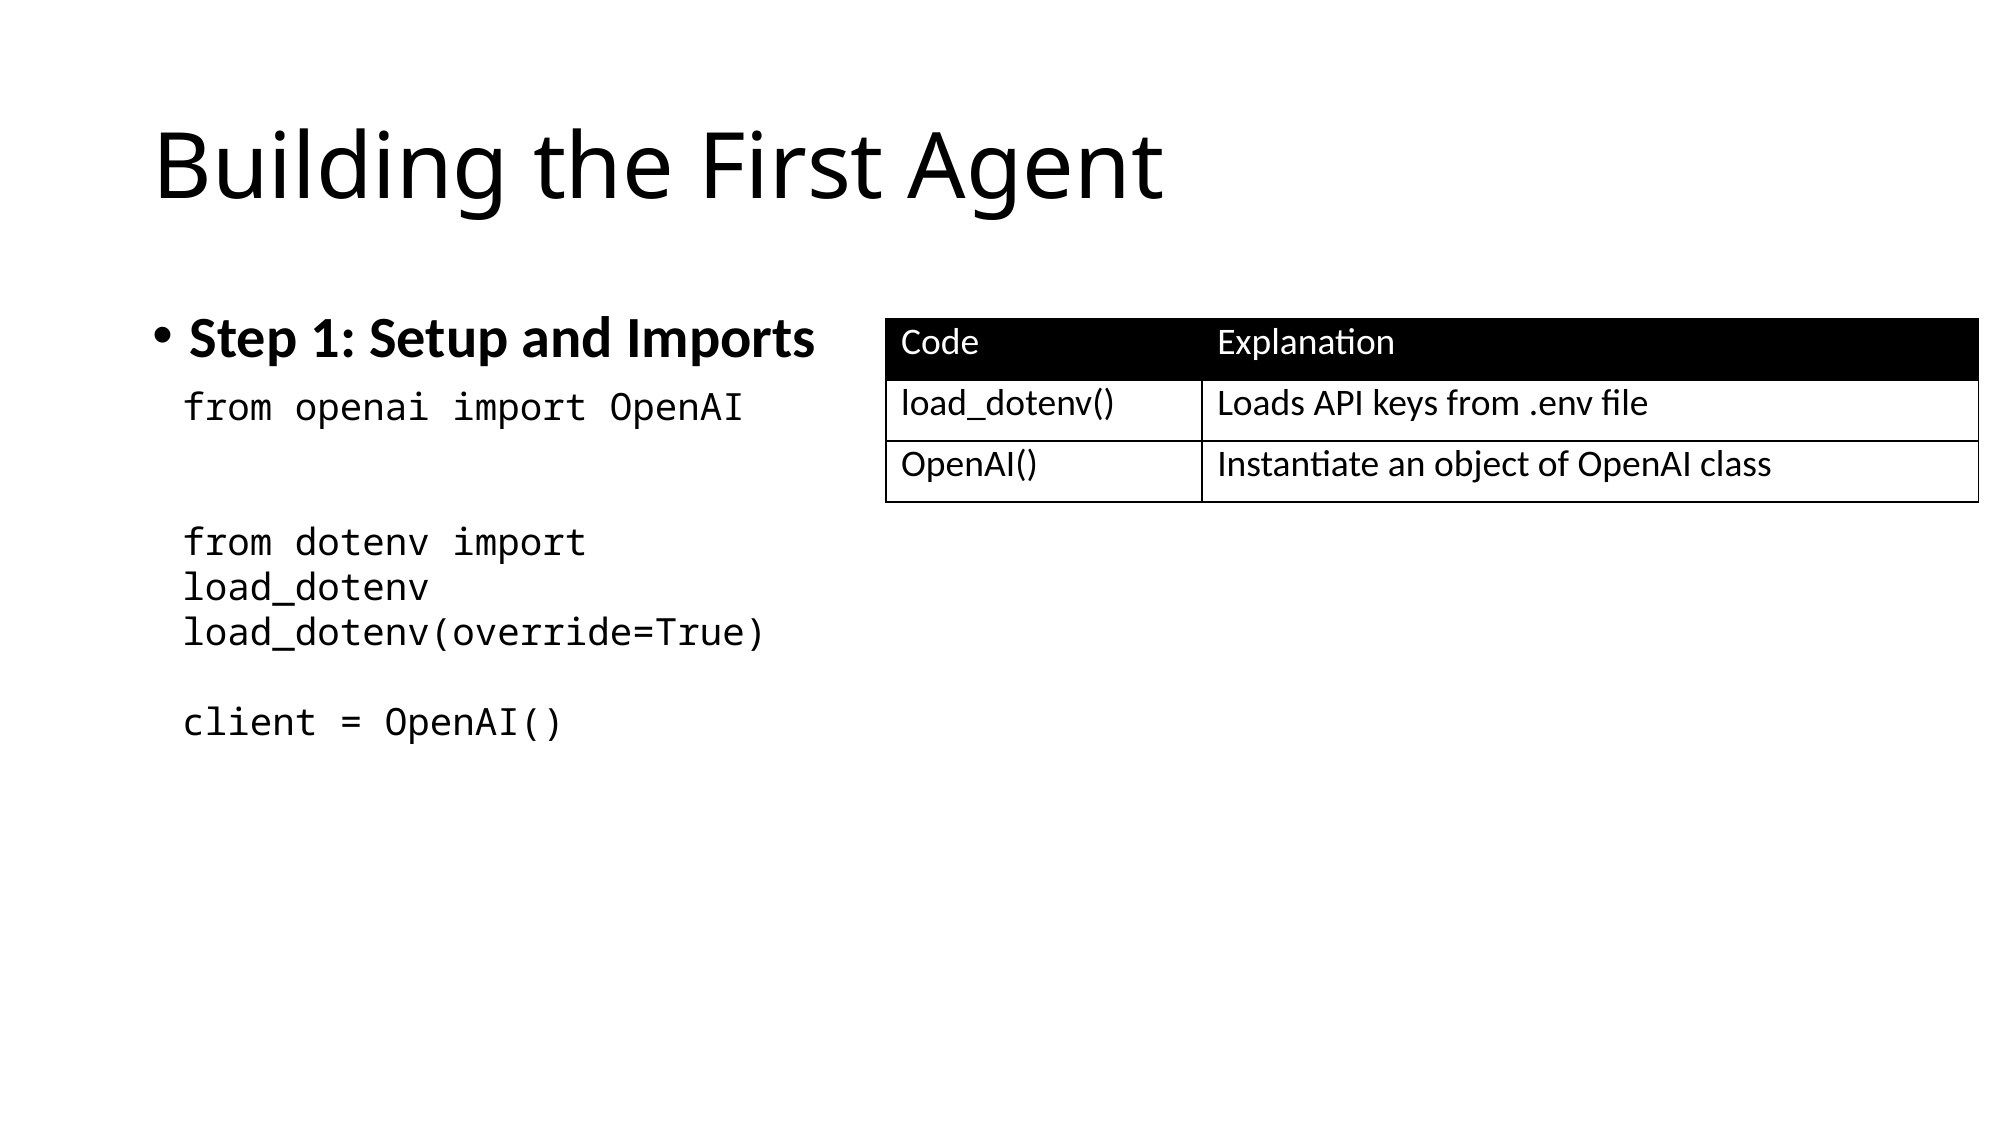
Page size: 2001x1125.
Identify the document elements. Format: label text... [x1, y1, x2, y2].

text_box from openai import OpenAI from dotenv import load_dotenv load_dotenv(override=True) client = OpenAI() [167, 375, 872, 751]
table_cell OpenAI() [887, 442, 1201, 501]
list Step 1: Setup and Imports [137, 299, 1863, 1014]
table_cell Instantiate an object of OpenAI class [1203, 442, 1978, 501]
table_cell load_dotenv() [887, 381, 1201, 440]
table_header Code [887, 320, 1201, 379]
table_header Explanation [1203, 320, 1978, 379]
table_cell Loads API keys from .env file [1203, 381, 1978, 440]
title Building the First Agent [137, 59, 1863, 278]
